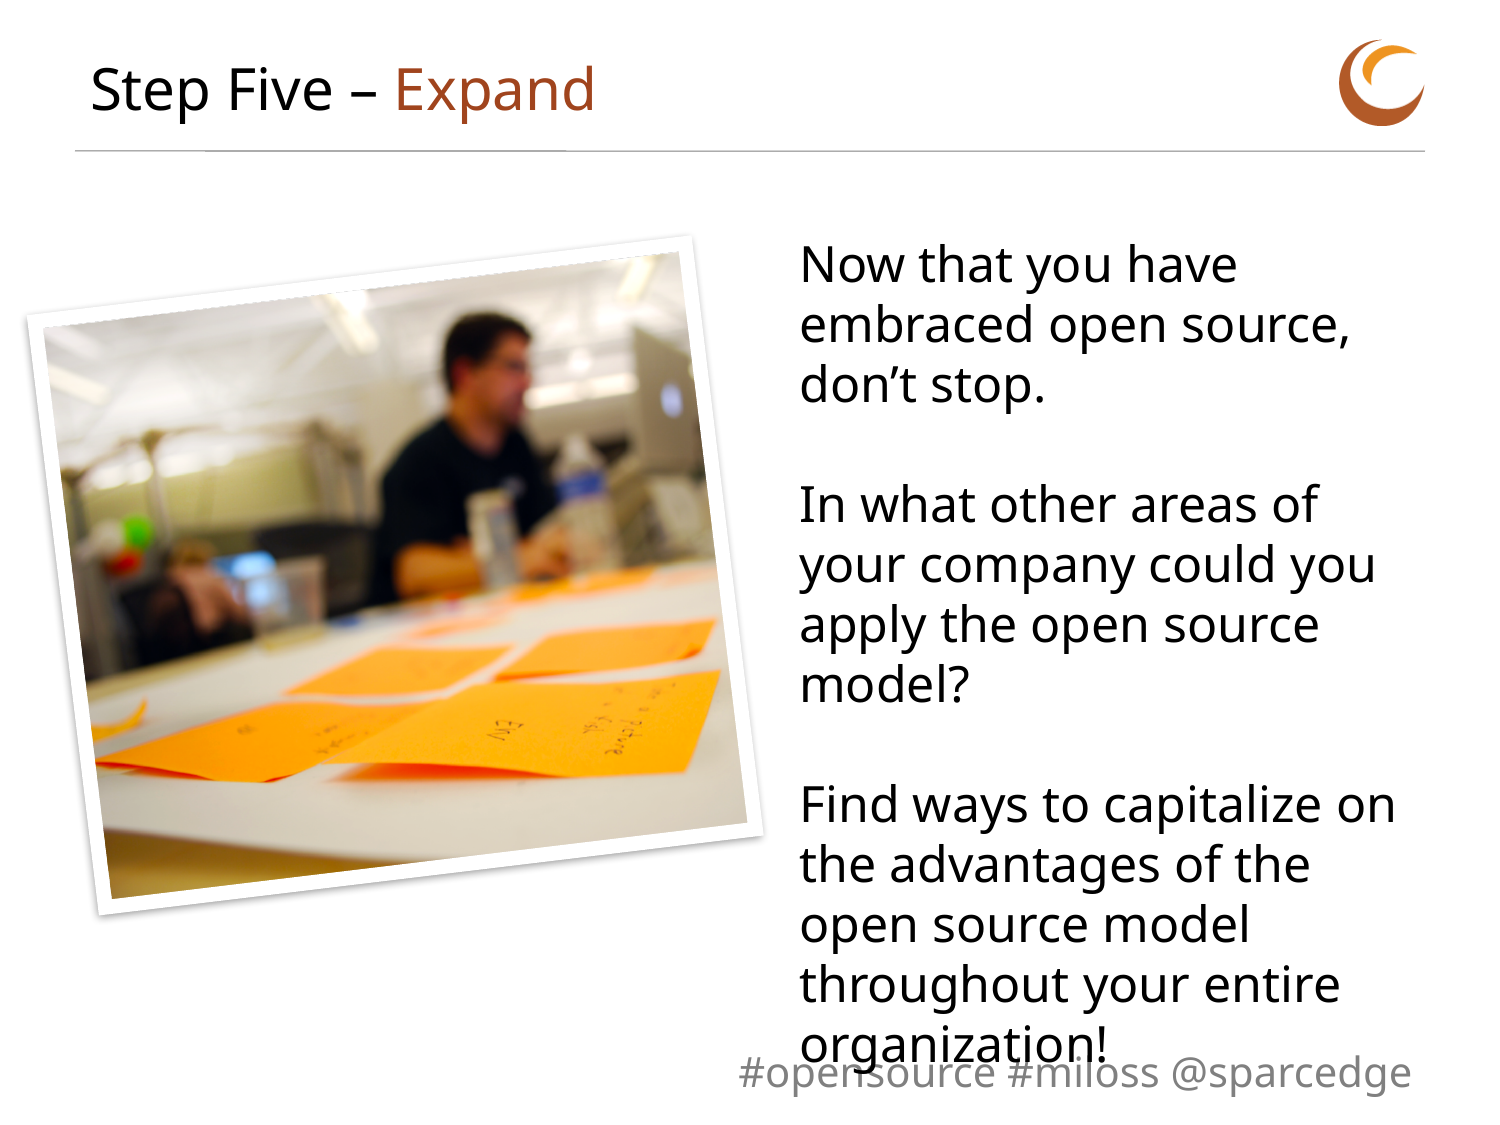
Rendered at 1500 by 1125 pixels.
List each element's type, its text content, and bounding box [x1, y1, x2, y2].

picture [44, 253, 747, 899]
title Step Five – Expand [75, 45, 1425, 123]
text_box Now that you have embraced open source, don’t stop. In what other areas of your company could you apply the open source model? Find ways to capitalize on the advantages of the open source model throughout your entire organization! [784, 224, 1425, 1080]
picture [1339, 39, 1425, 45]
